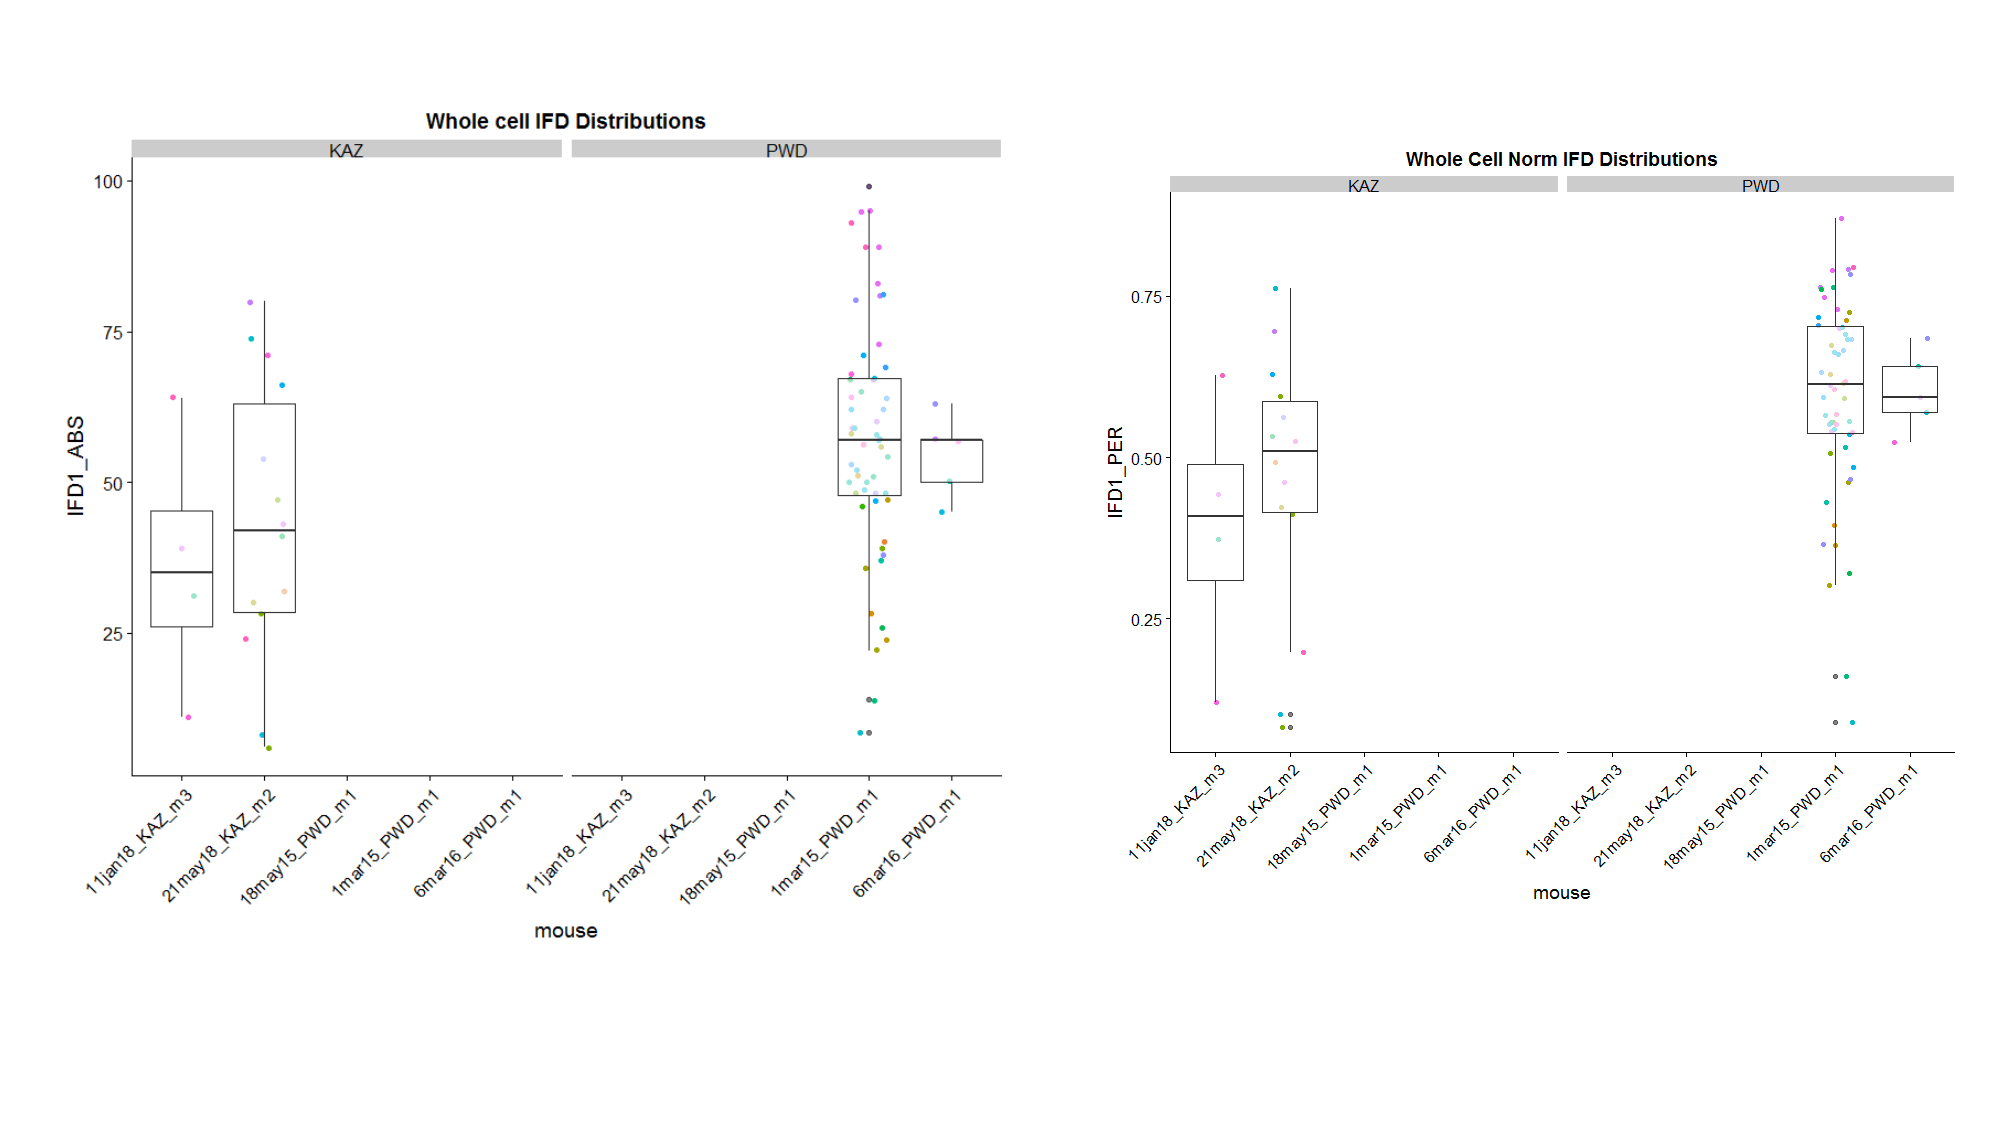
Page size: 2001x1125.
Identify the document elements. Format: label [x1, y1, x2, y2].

picture [49, 100, 1012, 953]
picture [1092, 140, 1964, 913]
